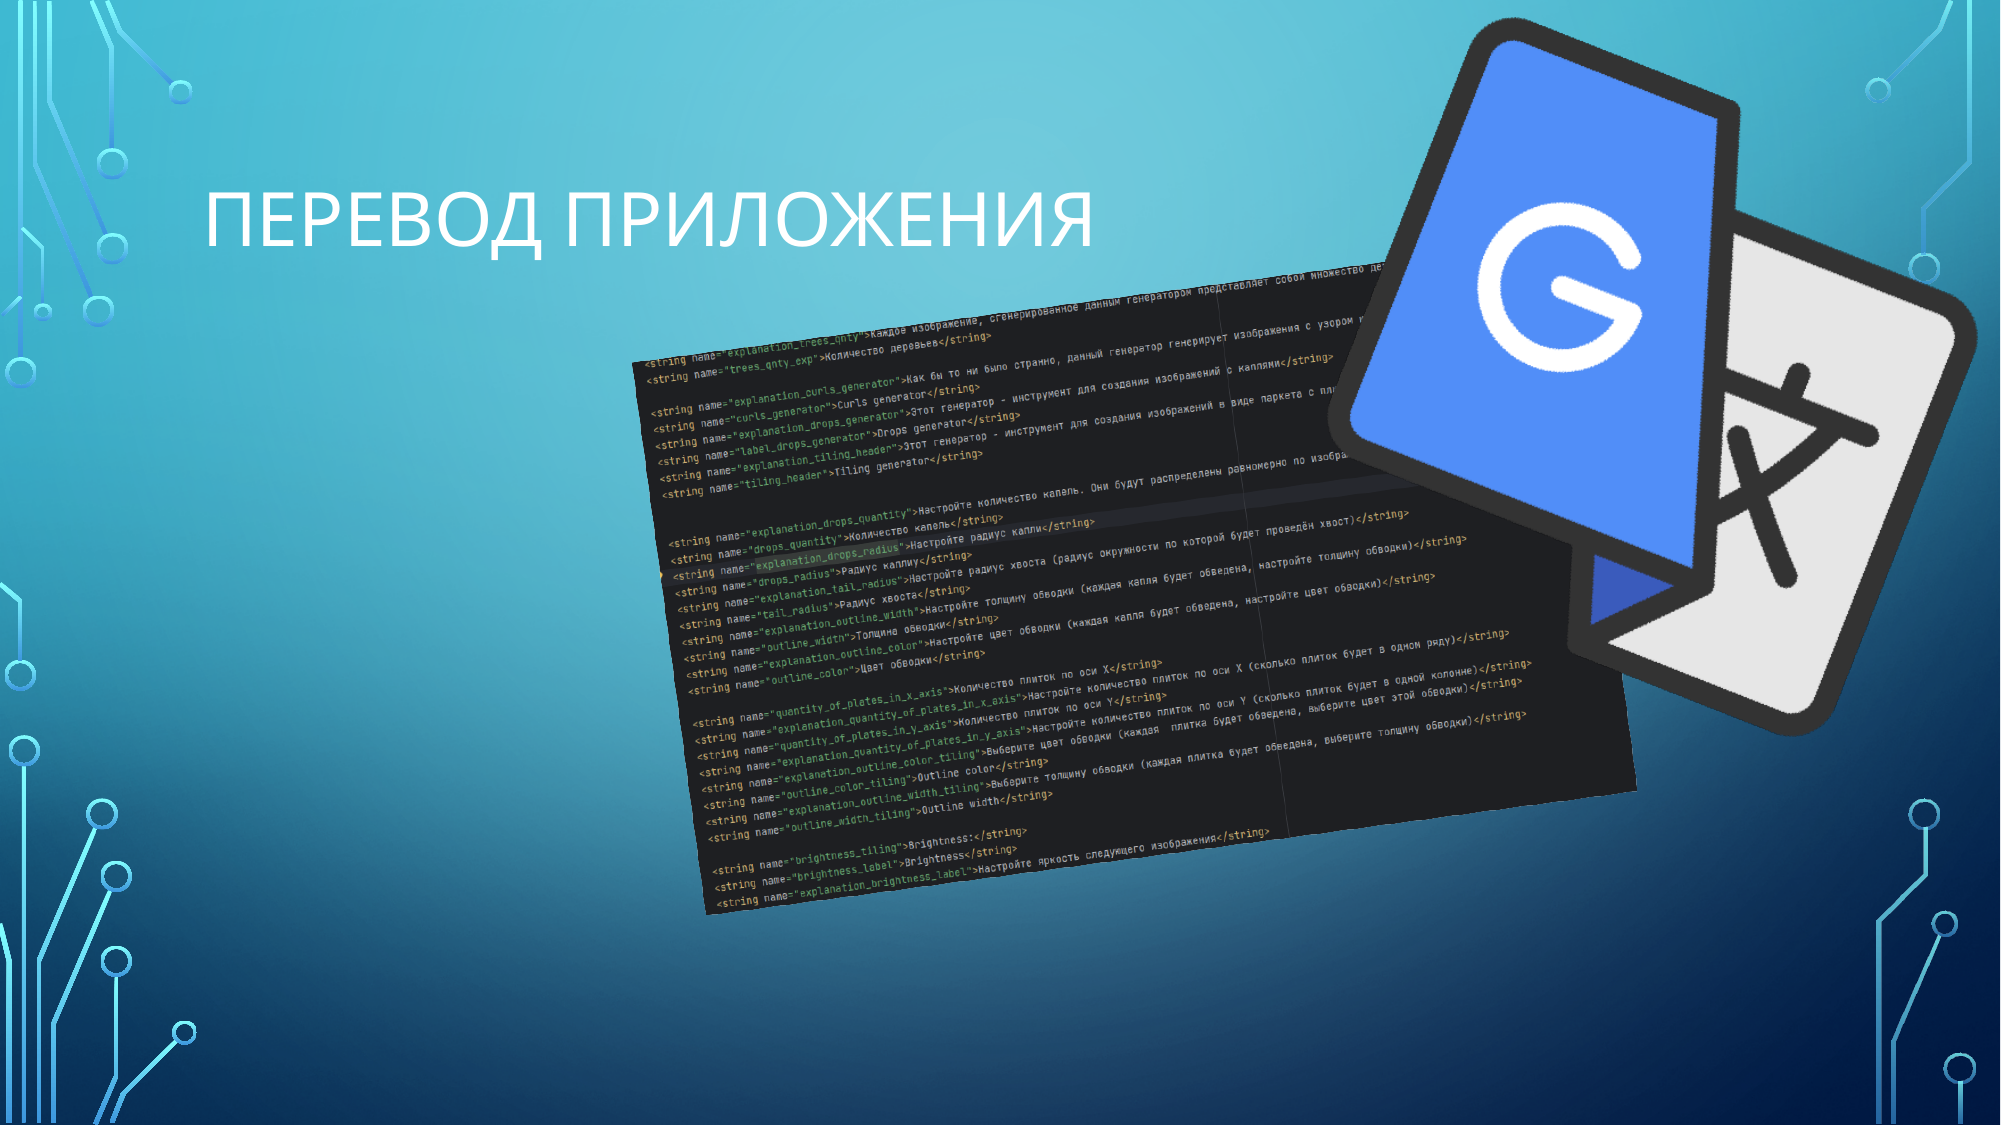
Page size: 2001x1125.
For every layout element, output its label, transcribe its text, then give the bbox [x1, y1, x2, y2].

picture [1943, 178, 2000, 433]
picture [1455, 0, 1707, 86]
title Перевод приложения [187, 101, 1361, 344]
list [1361, 86, 1943, 668]
picture [633, 266, 1850, 915]
